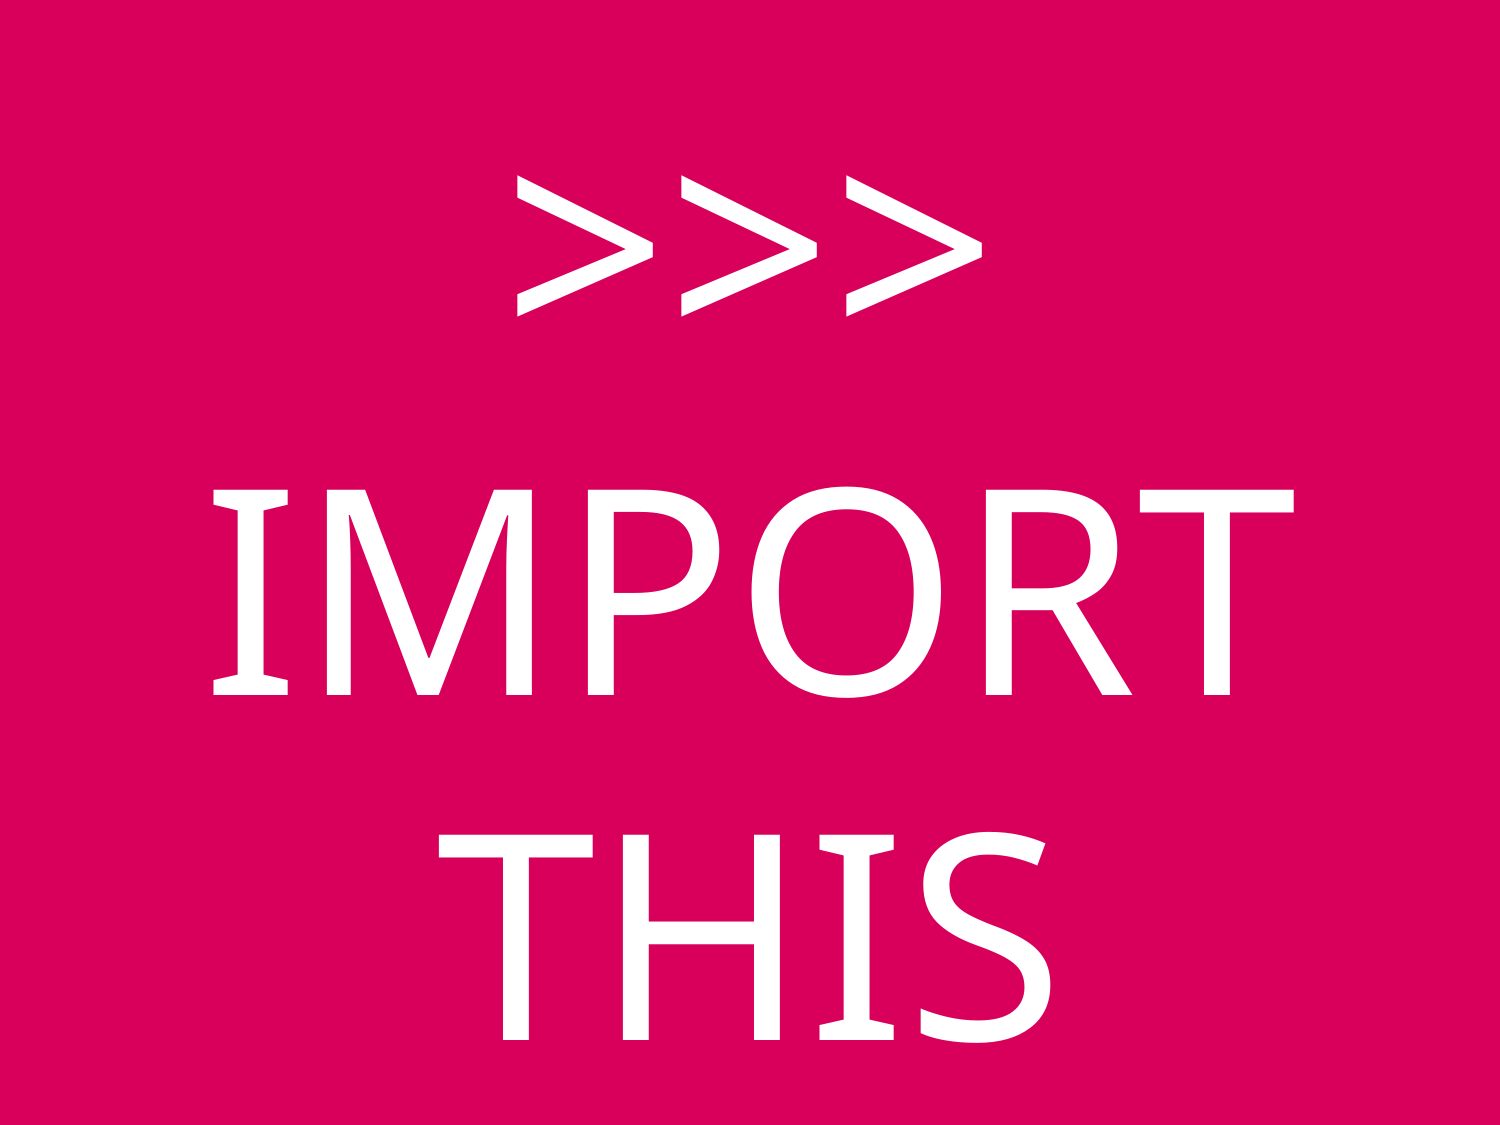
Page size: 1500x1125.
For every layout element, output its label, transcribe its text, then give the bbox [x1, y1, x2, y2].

title >>> IMPORT THIS [0, 479, 1500, 681]
